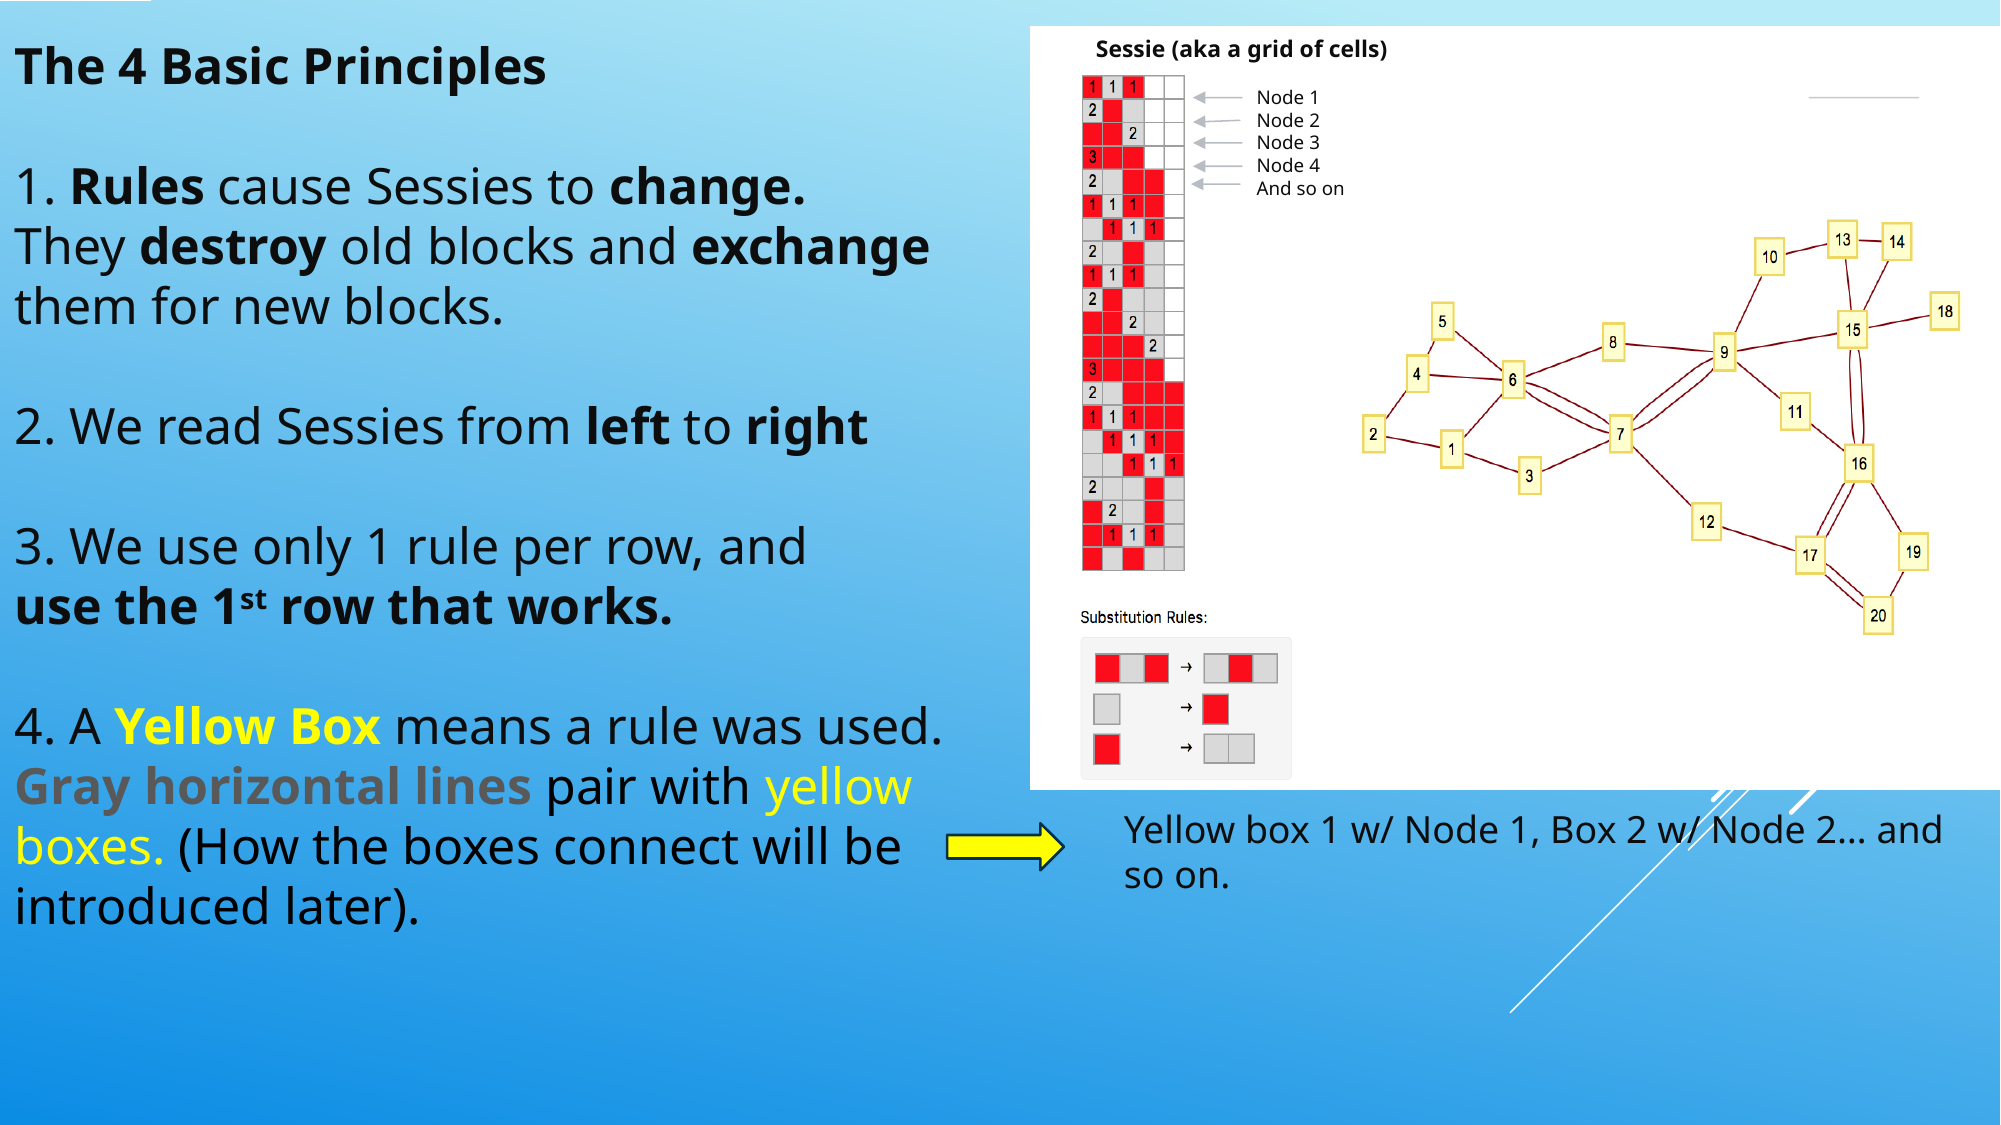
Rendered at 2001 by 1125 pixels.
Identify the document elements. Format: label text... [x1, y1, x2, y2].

text_box Yellow box 1 w/ Node 1, Box 2 w/ Node 2… and so on. [1109, 798, 1987, 949]
picture [1030, 26, 2000, 790]
text_box The 4 Basic Principles 1. Rules cause Sessies to change. They destroy old blocks and exchange them for new blocks. 2. We read Sessies from left to right 3. We use only 1 rule per row, and use the 1st row that works. 4. A Yellow Box means a rule was used. Gray horizontal lines pair with yellow boxes. (How the boxes connect will be introduced later). [0, 26, 1013, 942]
text_box [945, 822, 1065, 872]
